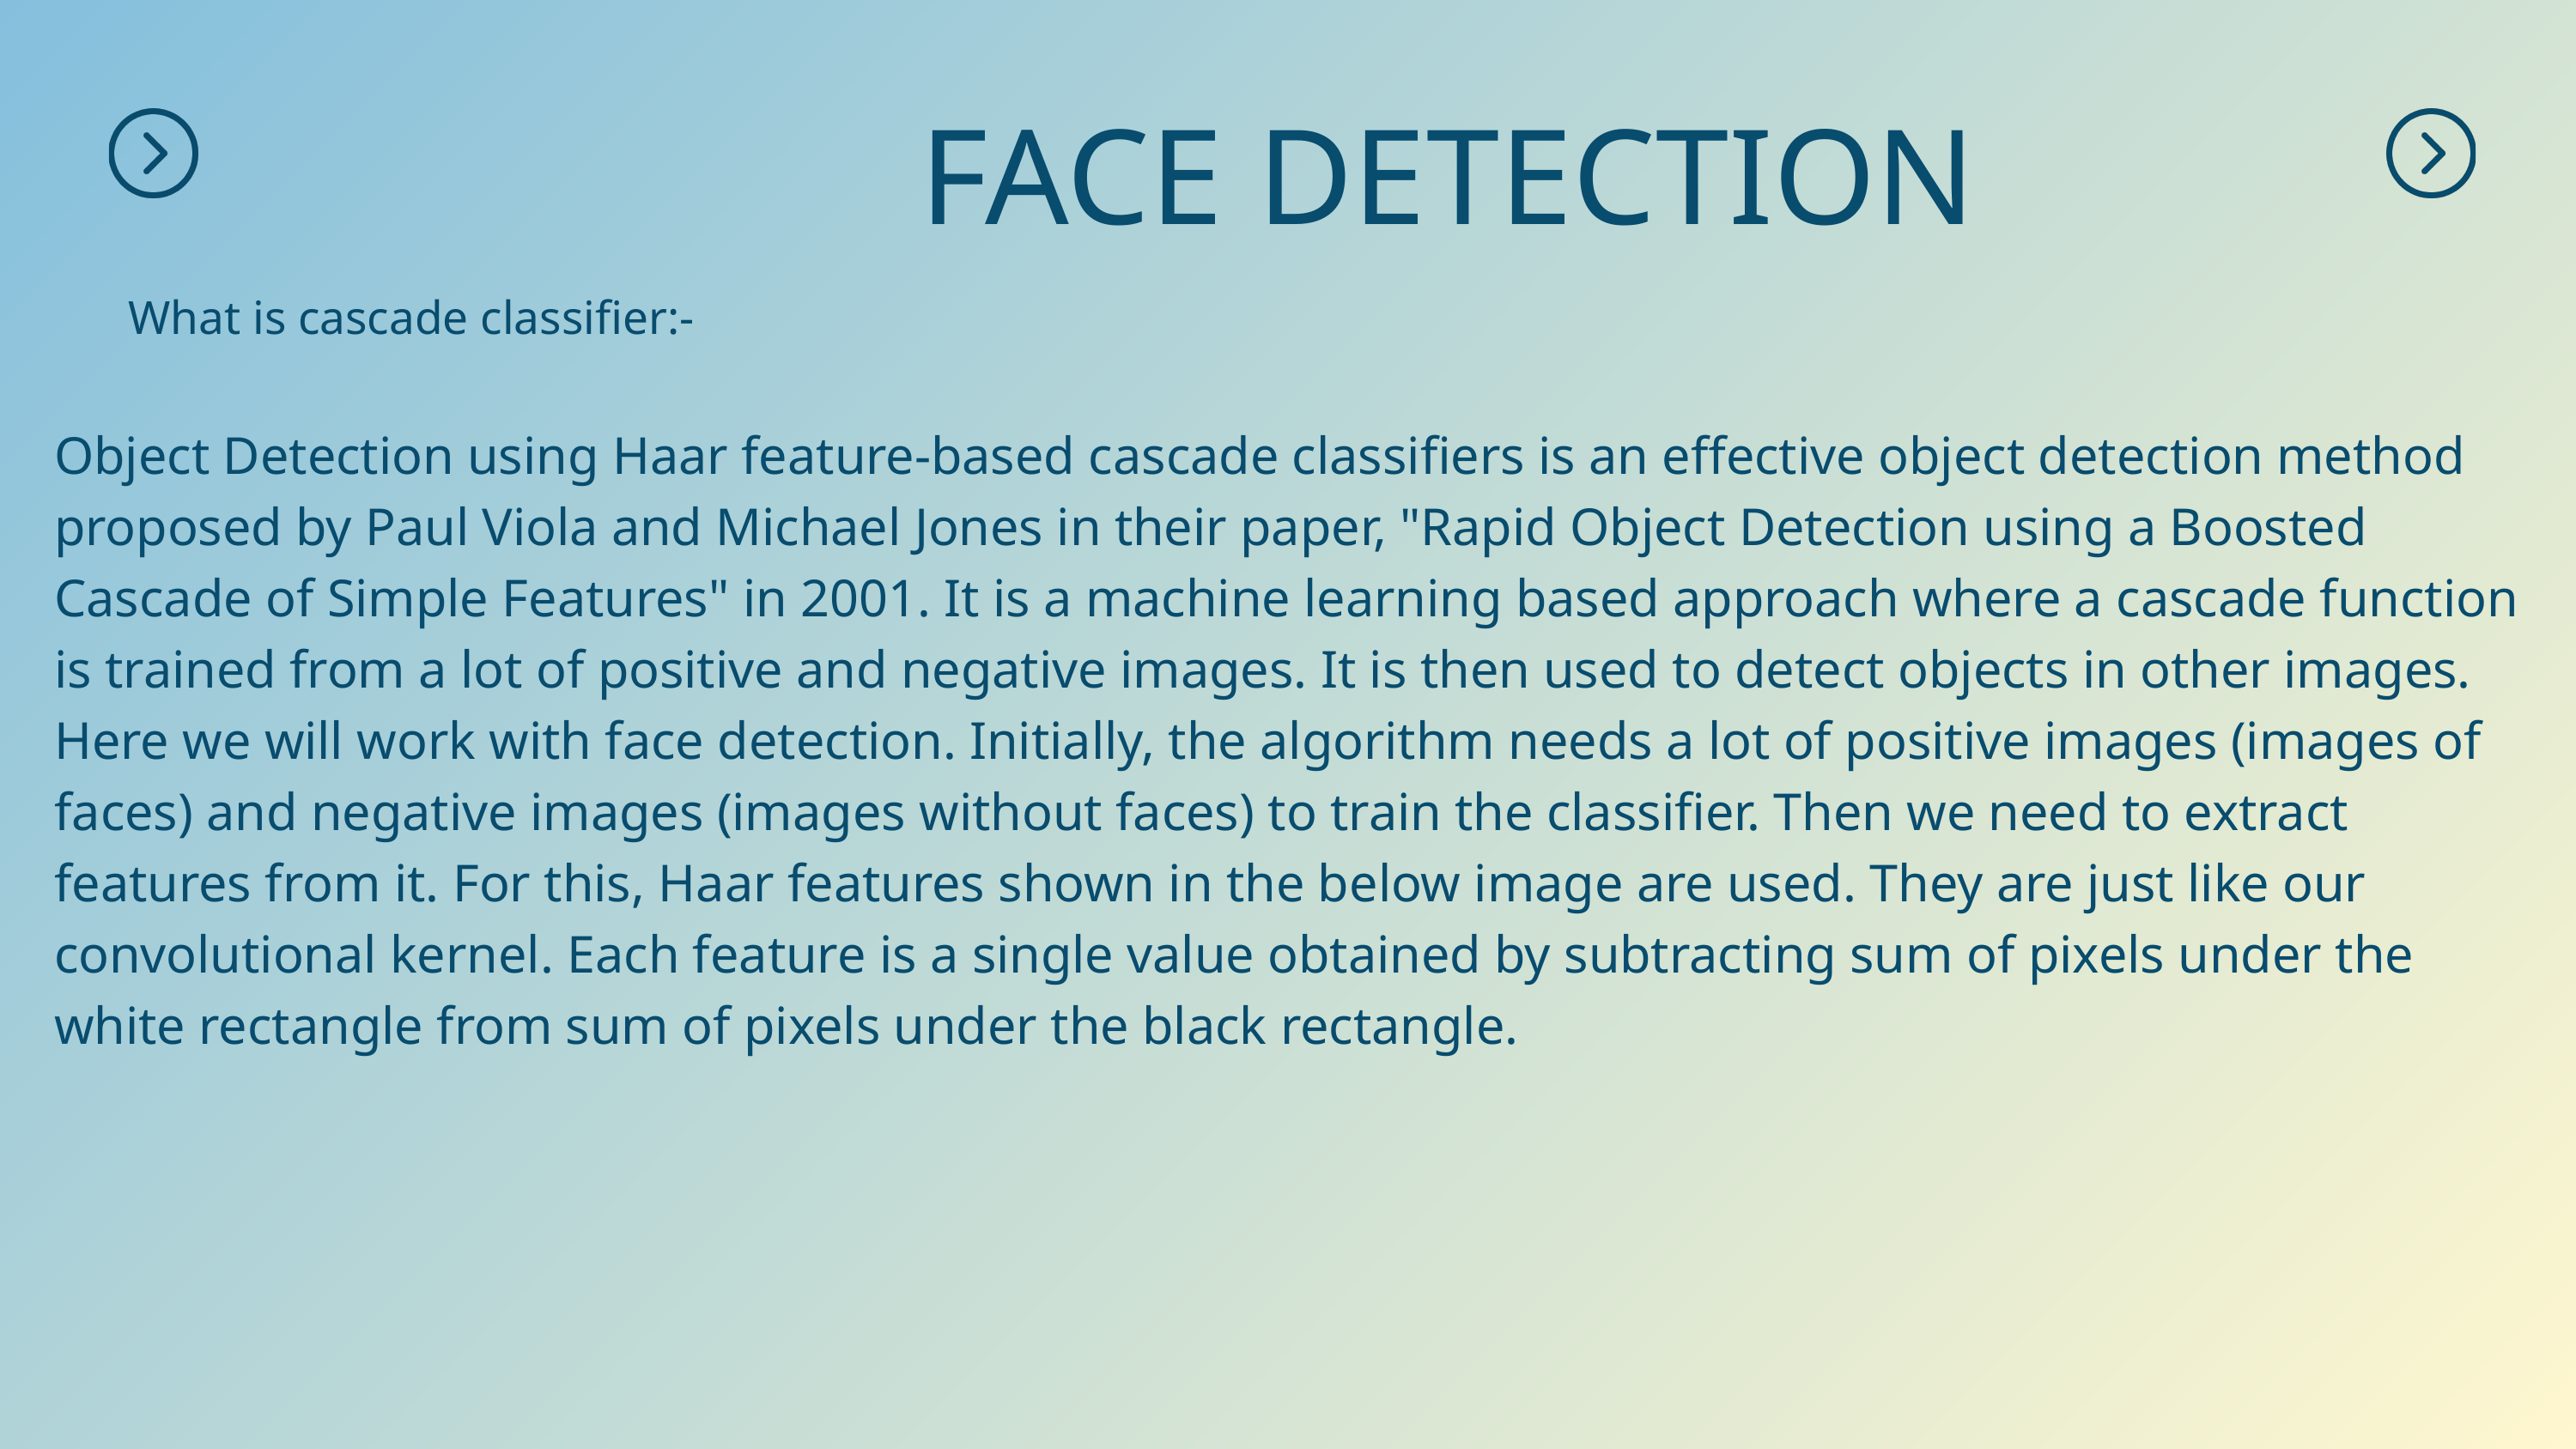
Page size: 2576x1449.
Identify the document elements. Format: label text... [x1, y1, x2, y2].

text_box [108, 108, 198, 198]
text_box [2386, 108, 2476, 198]
text_box FACE DETECTION [607, 93, 1978, 251]
text_box Object Detection using Haar feature-based cascade classifiers is an effective object detection method proposed by Paul Viola and Michael Jones in their paper, "Rapid Object Detection using a Boosted Cascade of Simple Features" in 2001. It is a machine learning based approach where a cascade function is trained from a lot of positive and negative images. It is then used to detect objects in other images. Here we will work with face detection. Initially, the algorithm needs a lot of positive images (images of faces) and negative images (images without faces) to train the classifier. Then we need to extract features from it. For this, Haar features shown in the below image are used. They are just like our convolutional kernel. Each feature is a single value obtained by subtracting sum of pixels under the white rectangle from sum of pixels under the black rectangle. [54, 412, 2530, 1126]
text_box What is cascade classifier:- [0, 279, 707, 408]
